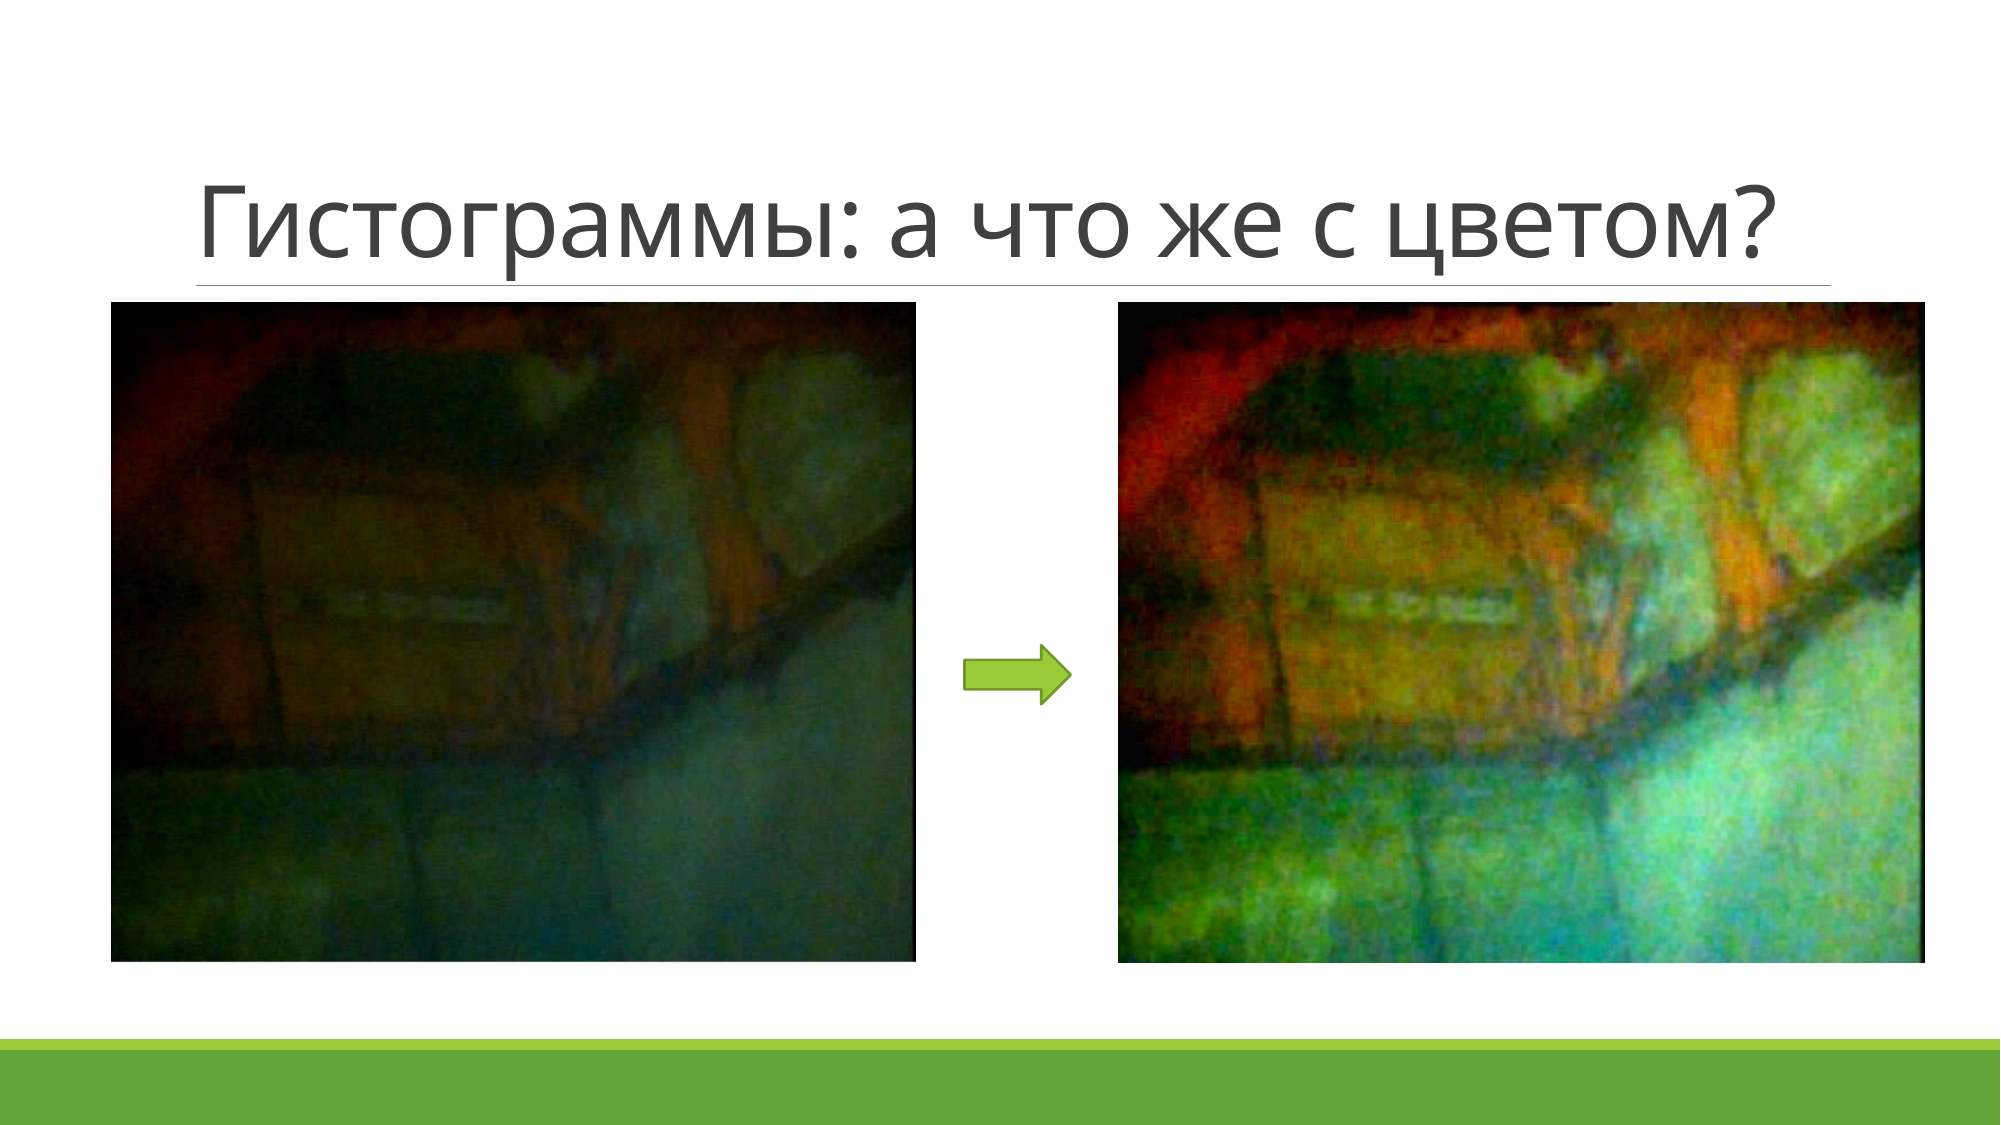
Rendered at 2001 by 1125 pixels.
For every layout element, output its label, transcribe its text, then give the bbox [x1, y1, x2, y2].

text_box [963, 643, 1072, 706]
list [1117, 302, 1926, 964]
title Гистограммы: а что же с цветом? [180, 47, 1830, 285]
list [110, 302, 916, 964]
